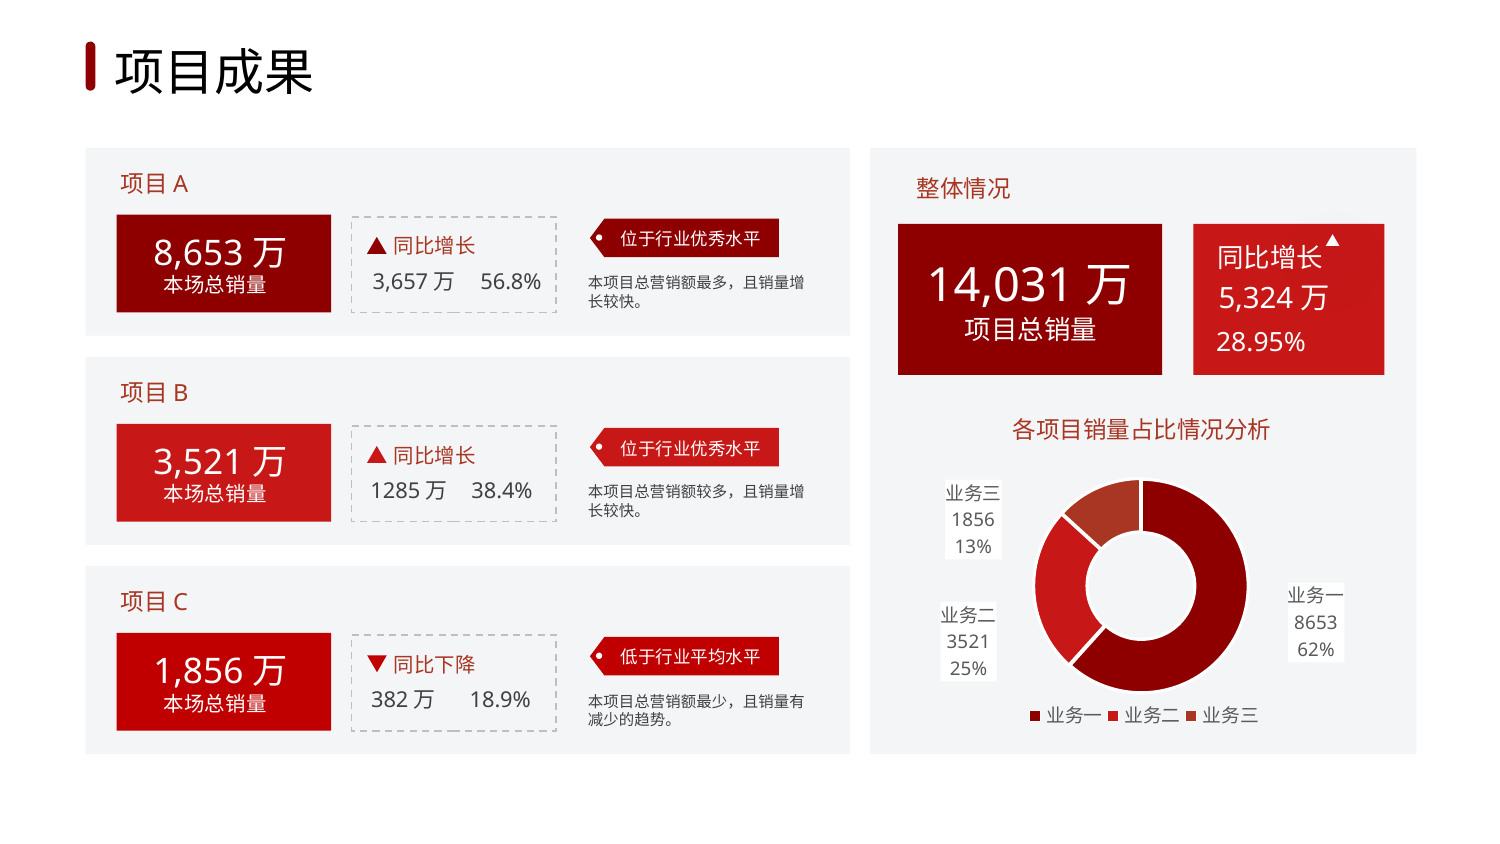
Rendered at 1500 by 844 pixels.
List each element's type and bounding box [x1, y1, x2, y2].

text_box [84, 40, 97, 92]
text_box [99, 32, 330, 108]
text_box [85, 147, 850, 336]
text_box [870, 147, 1417, 754]
text_box [85, 356, 850, 545]
text_box [85, 566, 850, 754]
